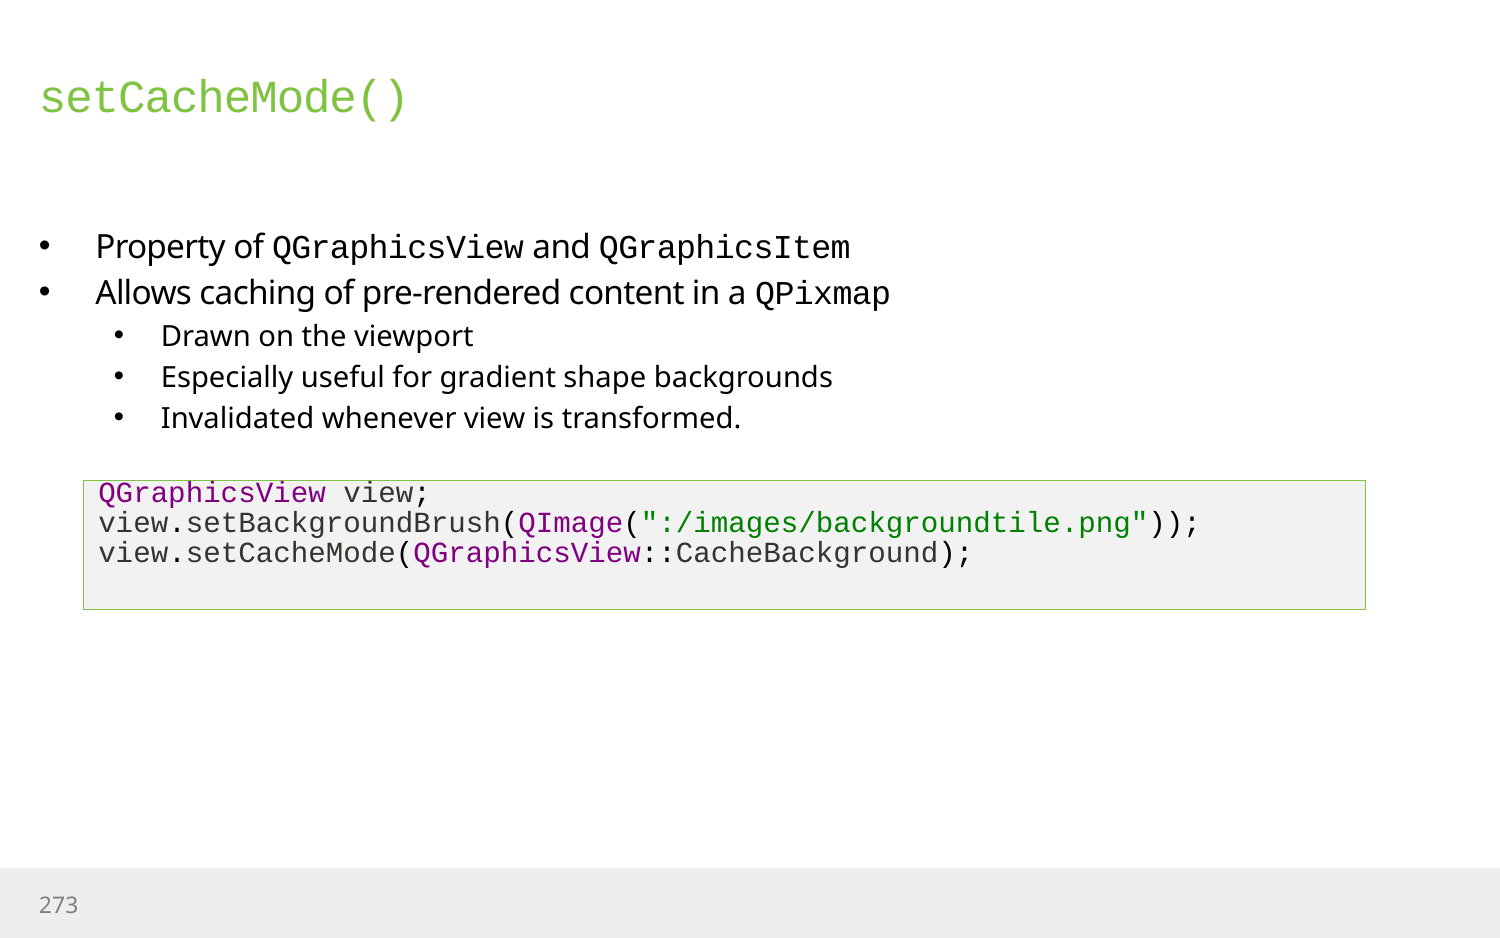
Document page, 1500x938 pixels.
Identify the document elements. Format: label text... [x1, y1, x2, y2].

title setCacheMode() [39, 66, 1052, 195]
slide_number 273 [39, 892, 410, 921]
list Property of QGraphicsView and QGraphicsItem Allows caching of pre-rendered content in a QPixmap Drawn on the viewport Especially useful for gradient shape backgrounds Invalidated whenever view is transformed. [39, 224, 1471, 846]
text_box QGraphicsView view; view.setBackgroundBrush(QImage(":/images/backgroundtile.png")); view.setCacheMode(QGraphicsView::CacheBackground); [83, 480, 1366, 610]
